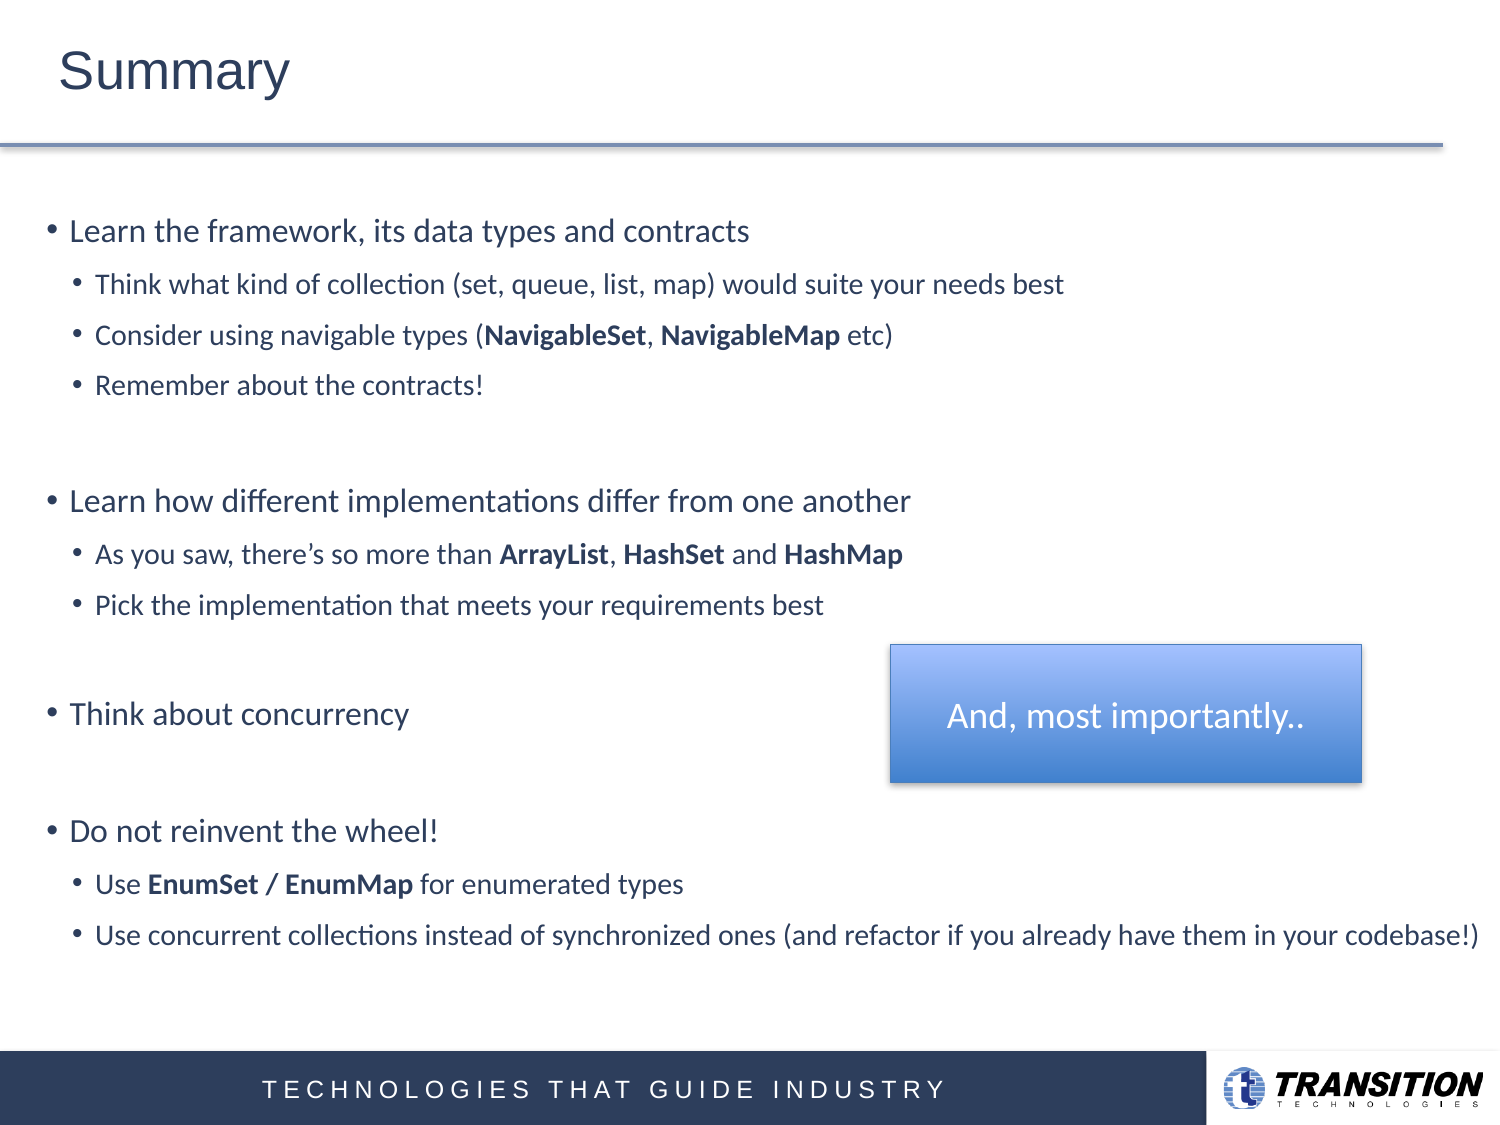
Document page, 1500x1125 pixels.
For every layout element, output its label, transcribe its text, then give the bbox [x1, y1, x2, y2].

title Summary [0, 0, 1500, 145]
list Learn the framework, its data types and contracts Think what kind of collection (set, queue, list, map) would suite your needs best Consider using navigable types (NavigableSet, NavigableMap etc) Remember about the contracts! Learn how different implementations differ from one another As you saw, there’s so more than ArrayList, HashSet and HashMap Pick the implementation that meets your requirements best Think about concurrency Do not reinvent the wheel! Use EnumSet / EnumMap for enumerated types Use concurrent collections instead of synchronized ones (and refactor if you already have them in your codebase!) [0, 201, 1500, 997]
text_box And, most importantly.. [890, 644, 1362, 783]
